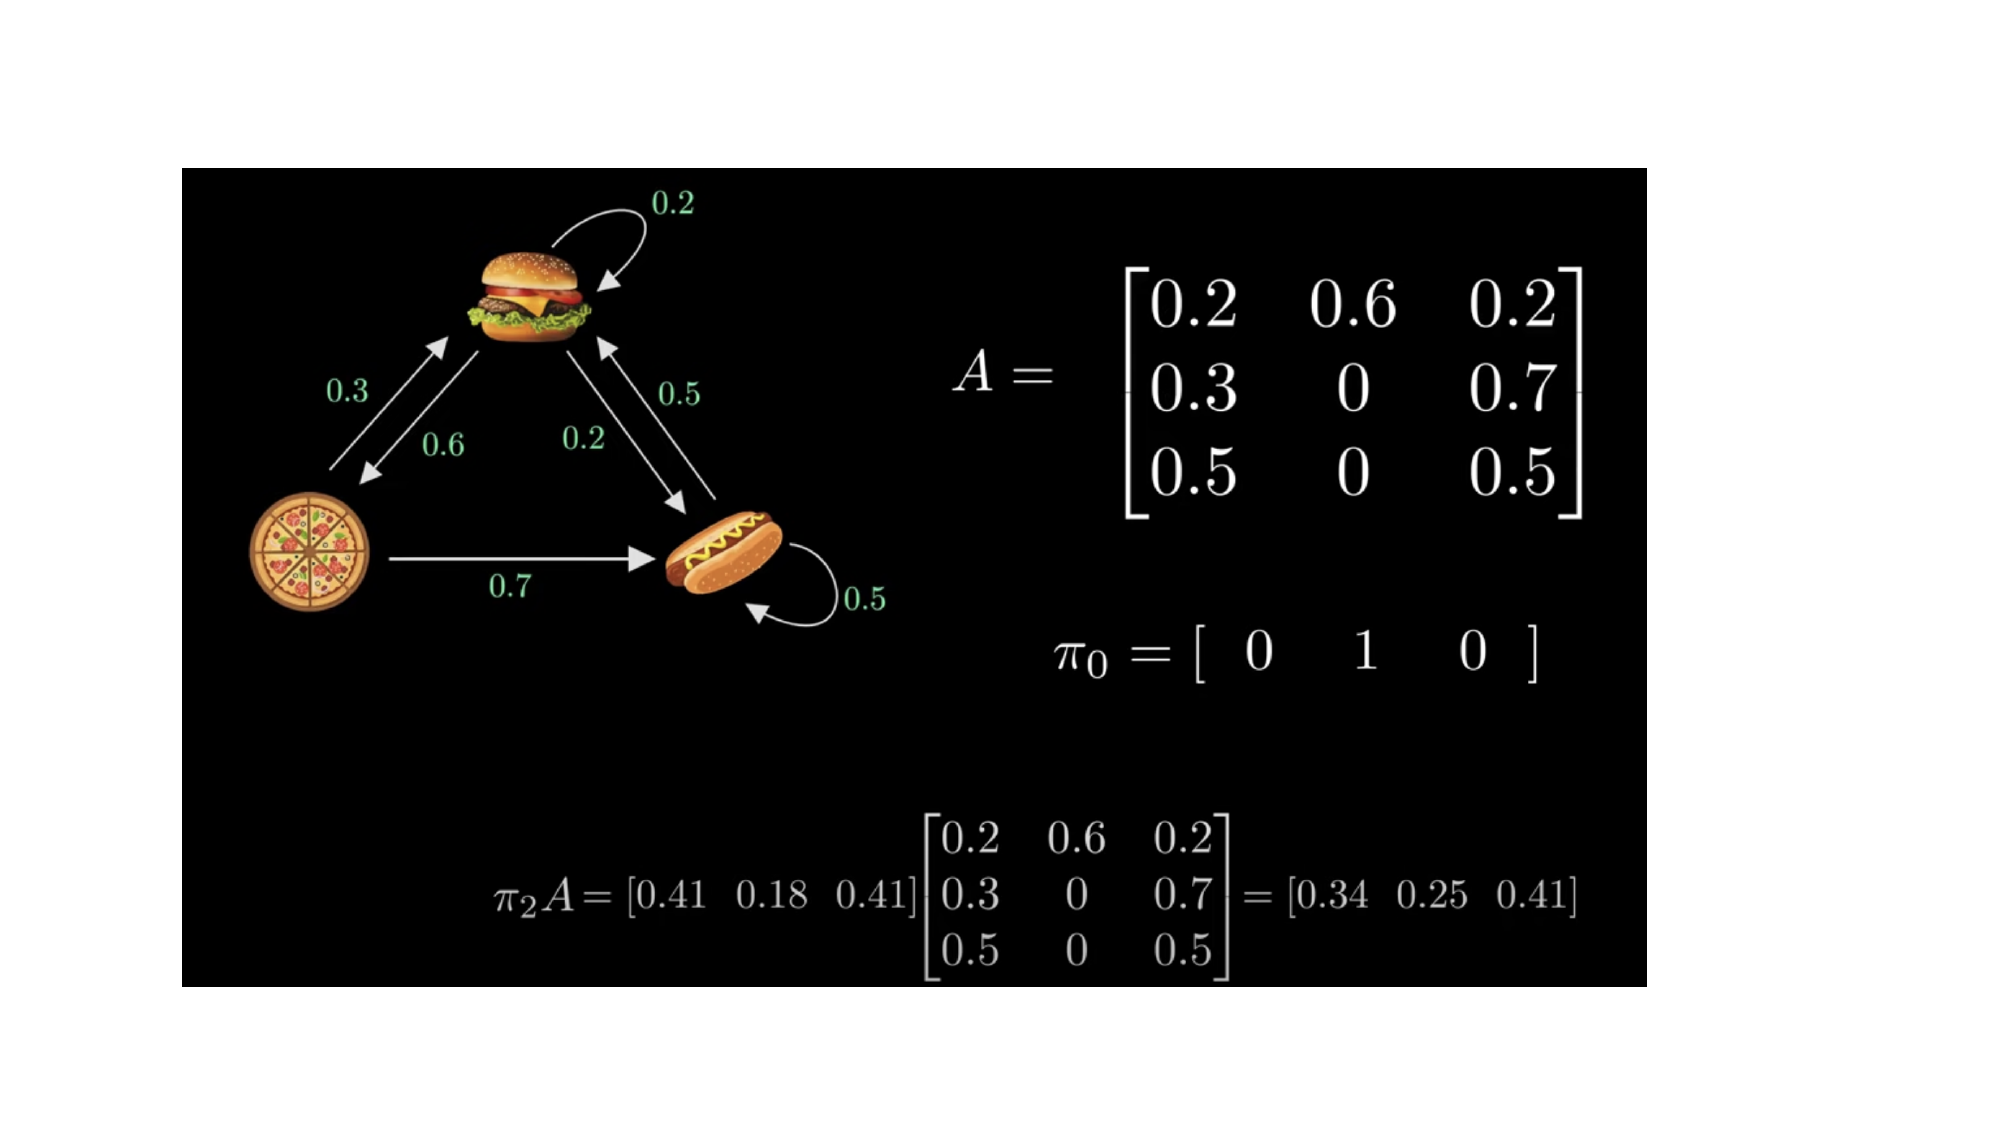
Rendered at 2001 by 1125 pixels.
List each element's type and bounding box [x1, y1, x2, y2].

picture [182, 168, 1647, 987]
